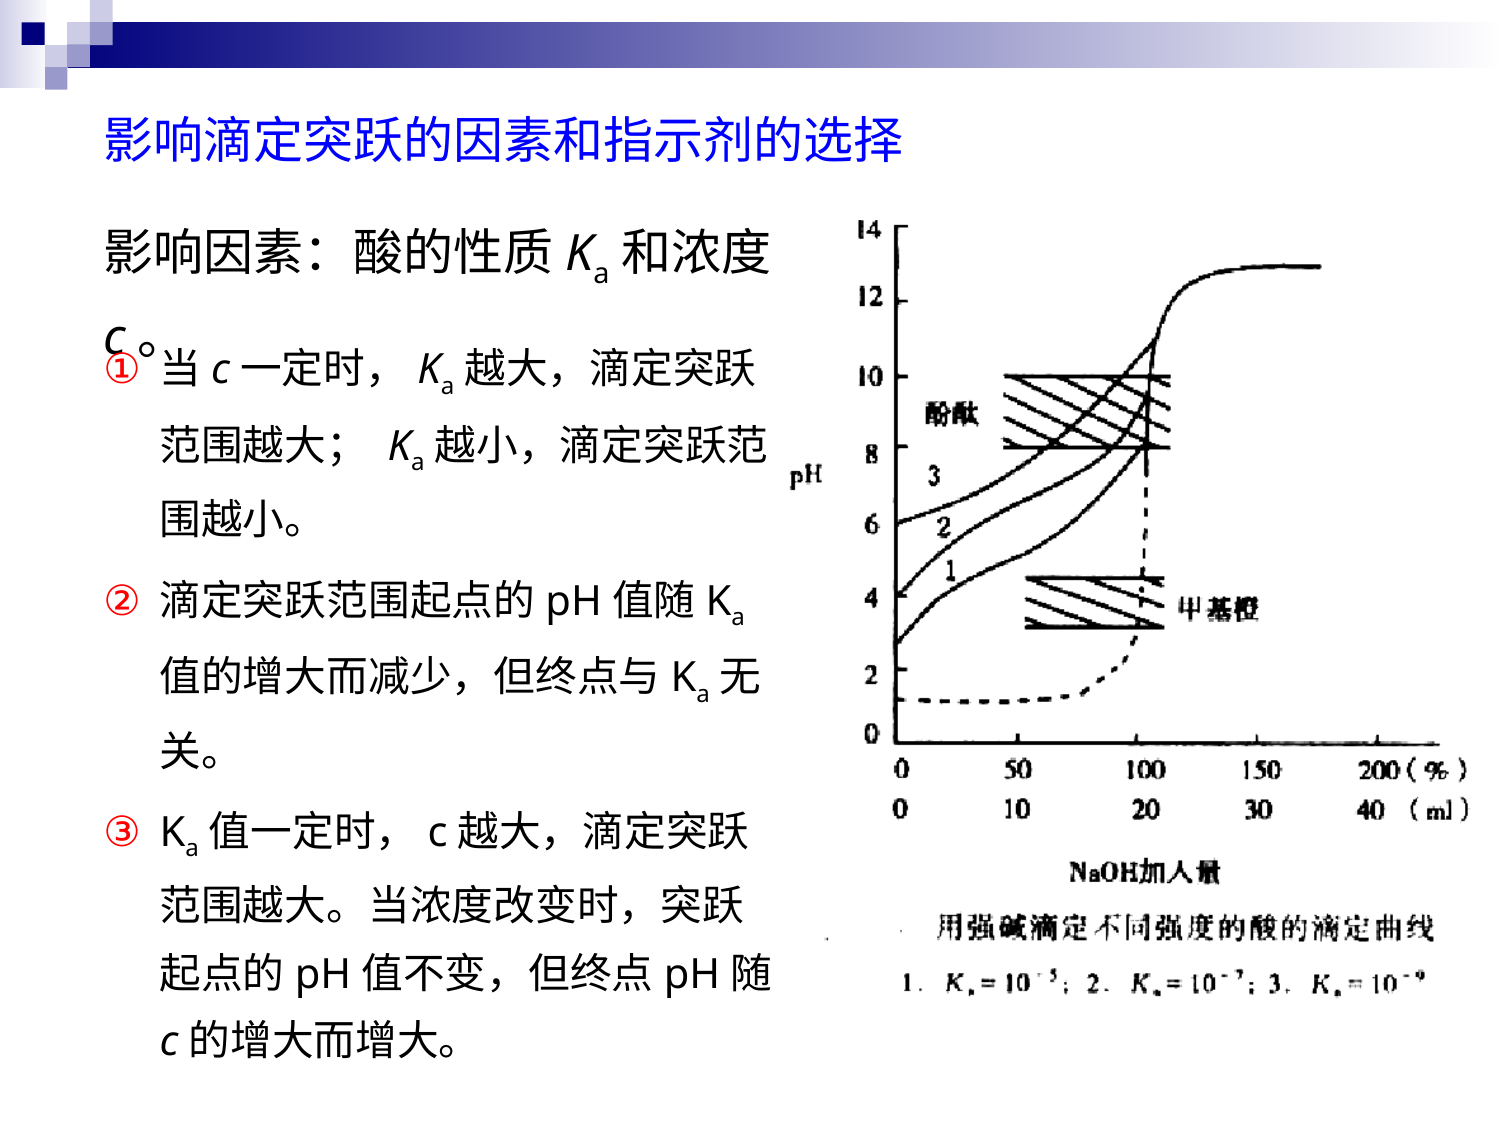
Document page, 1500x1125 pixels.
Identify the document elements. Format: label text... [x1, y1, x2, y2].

text_box 影响滴定突跃的因素和指示剂的选择 [88, 101, 1022, 176]
text_box 影响因素：酸的性质Ka和浓度c。 [88, 196, 869, 314]
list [785, 219, 1478, 1000]
text_box 当c一定时，Ka越大，滴定突跃范围越大； Ka越小，滴定突跃范围越小。 滴定突跃范围起点的pH值随Ka值的增大而减少，但终点与Ka无关。 Ka值一定时，c越大，滴定突跃范围越大。当浓度改变时，突跃起点的pH值不变，但终点pH随c的增大而增大。 [88, 314, 798, 1072]
